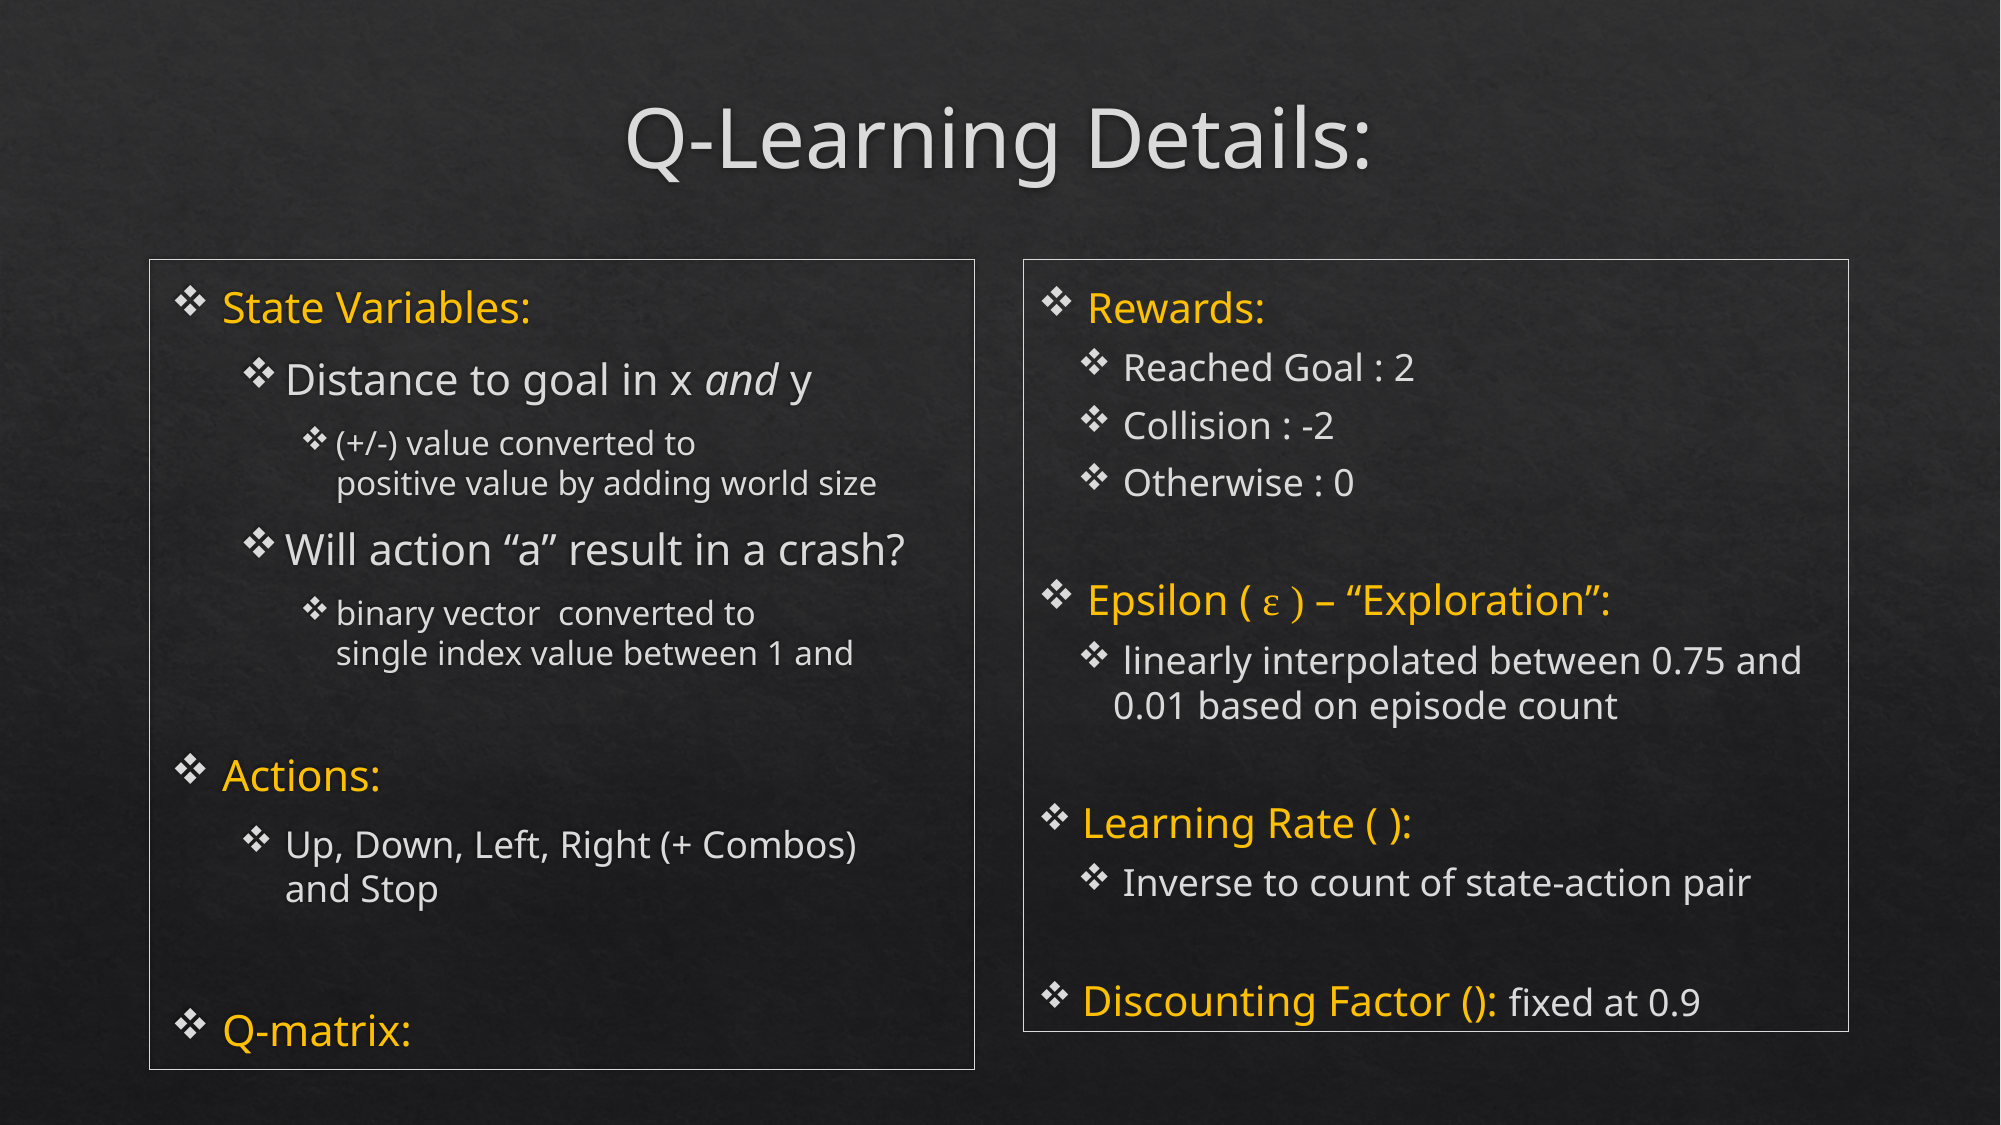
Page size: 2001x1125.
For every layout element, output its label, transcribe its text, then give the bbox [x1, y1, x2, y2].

title Q-Learning Details: [149, 55, 1849, 215]
